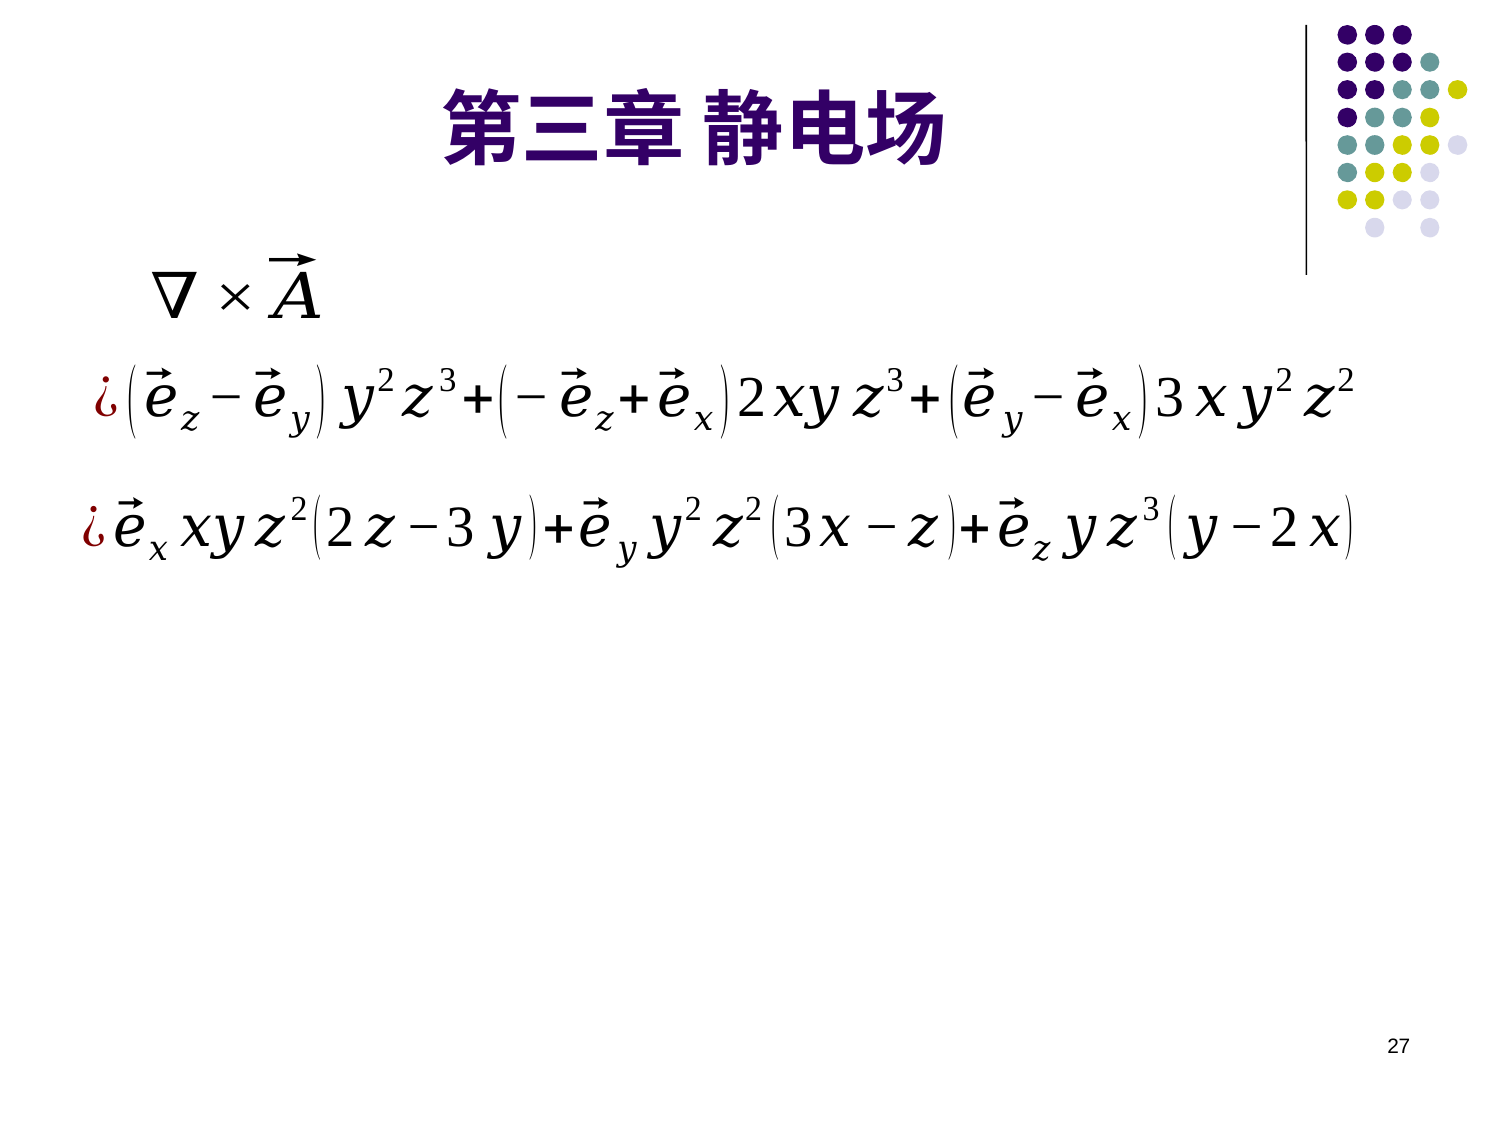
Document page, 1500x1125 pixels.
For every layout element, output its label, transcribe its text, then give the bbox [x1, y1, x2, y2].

text_box 27 [1074, 1024, 1425, 1100]
title 第三章 静电场 [75, 20, 1313, 233]
